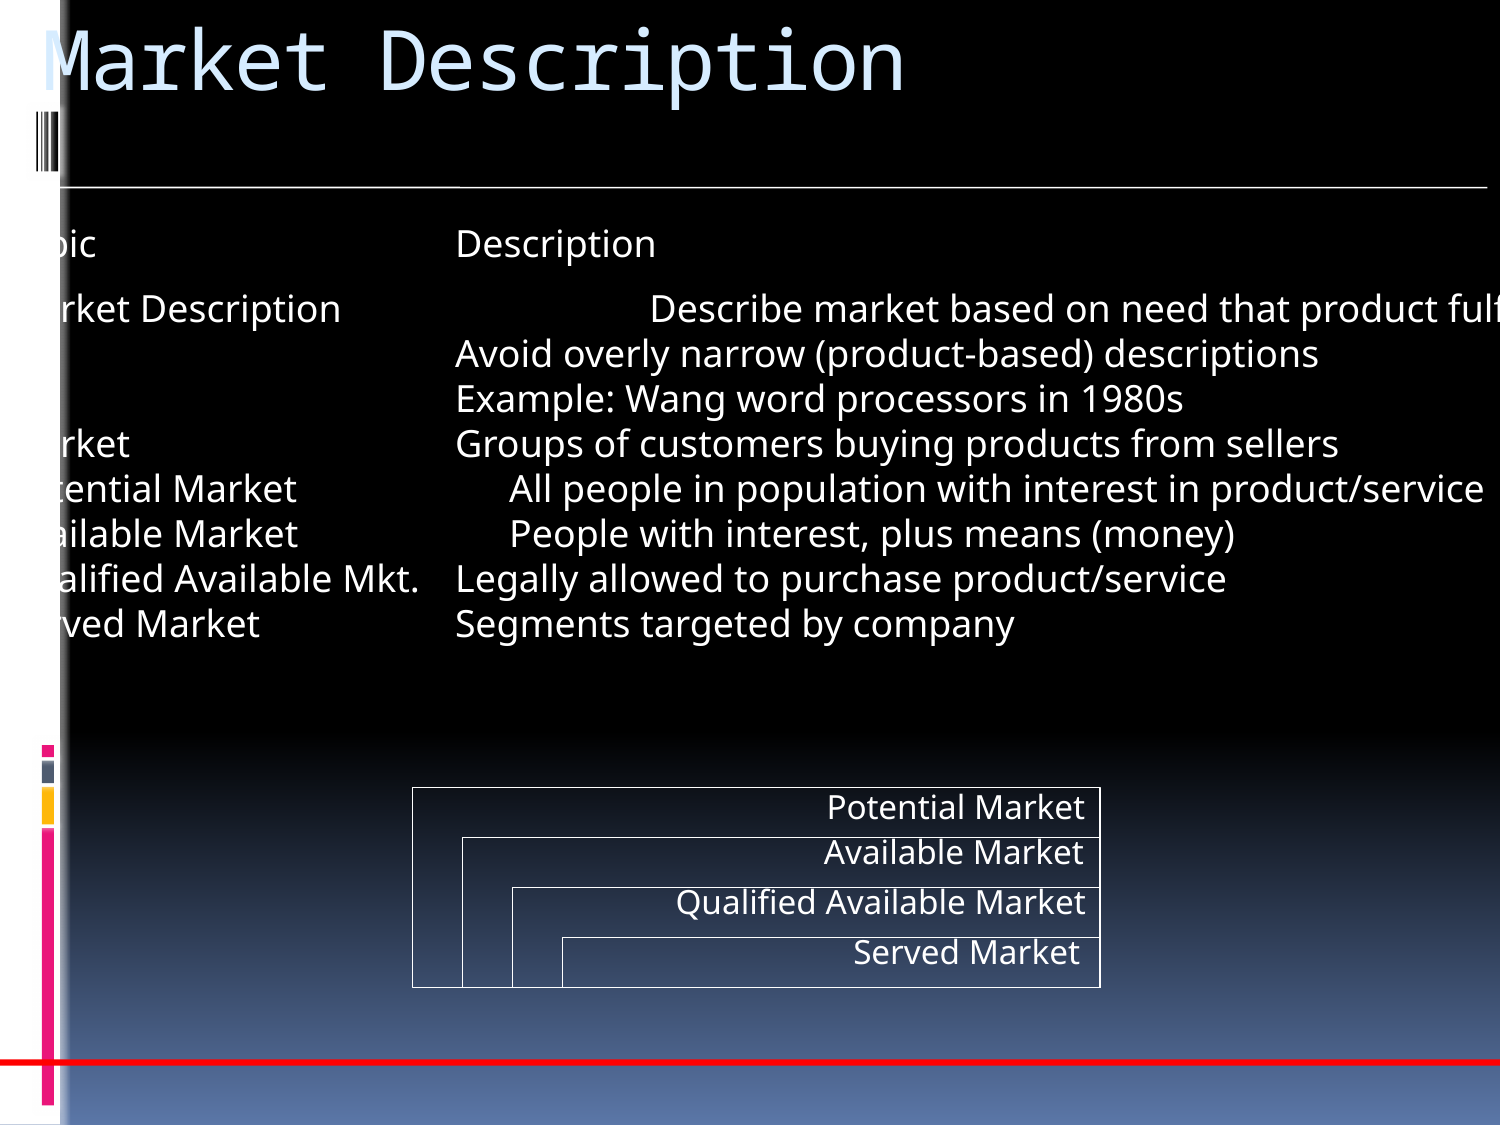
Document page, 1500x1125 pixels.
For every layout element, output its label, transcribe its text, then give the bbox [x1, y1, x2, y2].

text_box Available Market [809, 823, 1100, 873]
text_box Market Description [28, 0, 923, 115]
text_box Potential Market [811, 779, 1101, 834]
text_box Qualified Available Market [660, 873, 1102, 929]
text_box [411, 786, 811, 989]
text_box Topic Description Market Description Describe market based on need that product fulfills Avoid overly narrow (product-based) descriptions Example: Wang word processors in 1980s Market Groups of customers buying products from sellers Potential Market All people in population with interest in product/service Available Market People with interest, plus means (money) Qualified Available Mkt. Legally allowed to purchase product/service Served Market Segments targeted by company [0, 212, 1500, 673]
text_box [461, 836, 809, 989]
text_box [561, 936, 1101, 989]
text_box [511, 886, 1101, 989]
